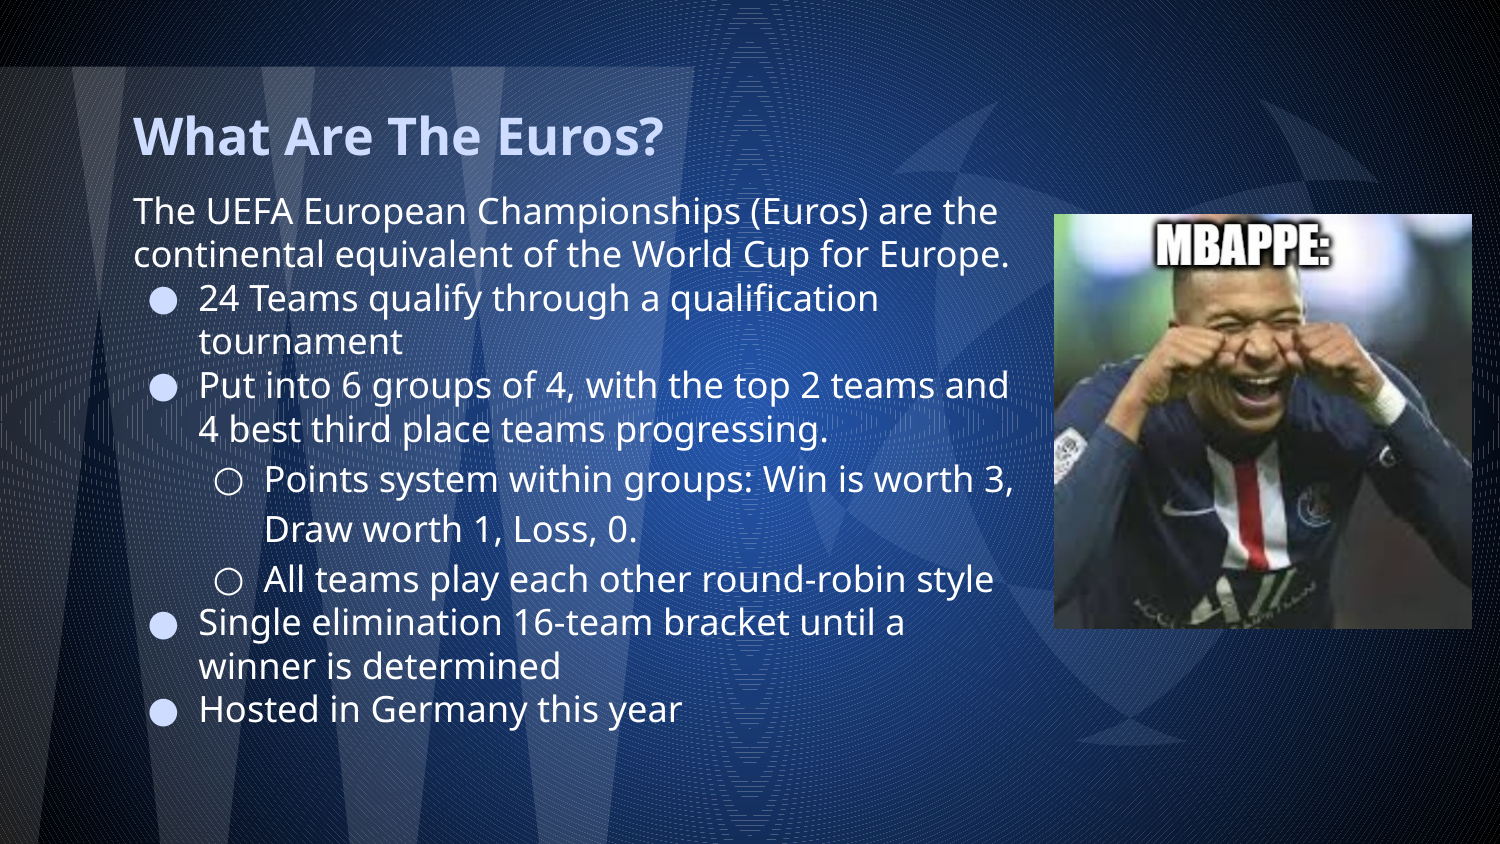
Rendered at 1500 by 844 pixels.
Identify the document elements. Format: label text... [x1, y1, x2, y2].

title What Are The Euros? [118, 88, 1382, 183]
picture [1054, 214, 1472, 630]
list The UEFA European Championships (Euros) are the continental equivalent of the World Cup for Europe. 24 Teams qualify through a qualification tournament Put into 6 groups of 4, with the top 2 teams and 4 best third place teams progressing. Points system within groups: Win is worth 3, Draw worth 1, Loss, 0. All teams play each other round-robin style Single elimination 16-team bracket until a winner is determined Hosted in Germany this year [118, 172, 1033, 756]
